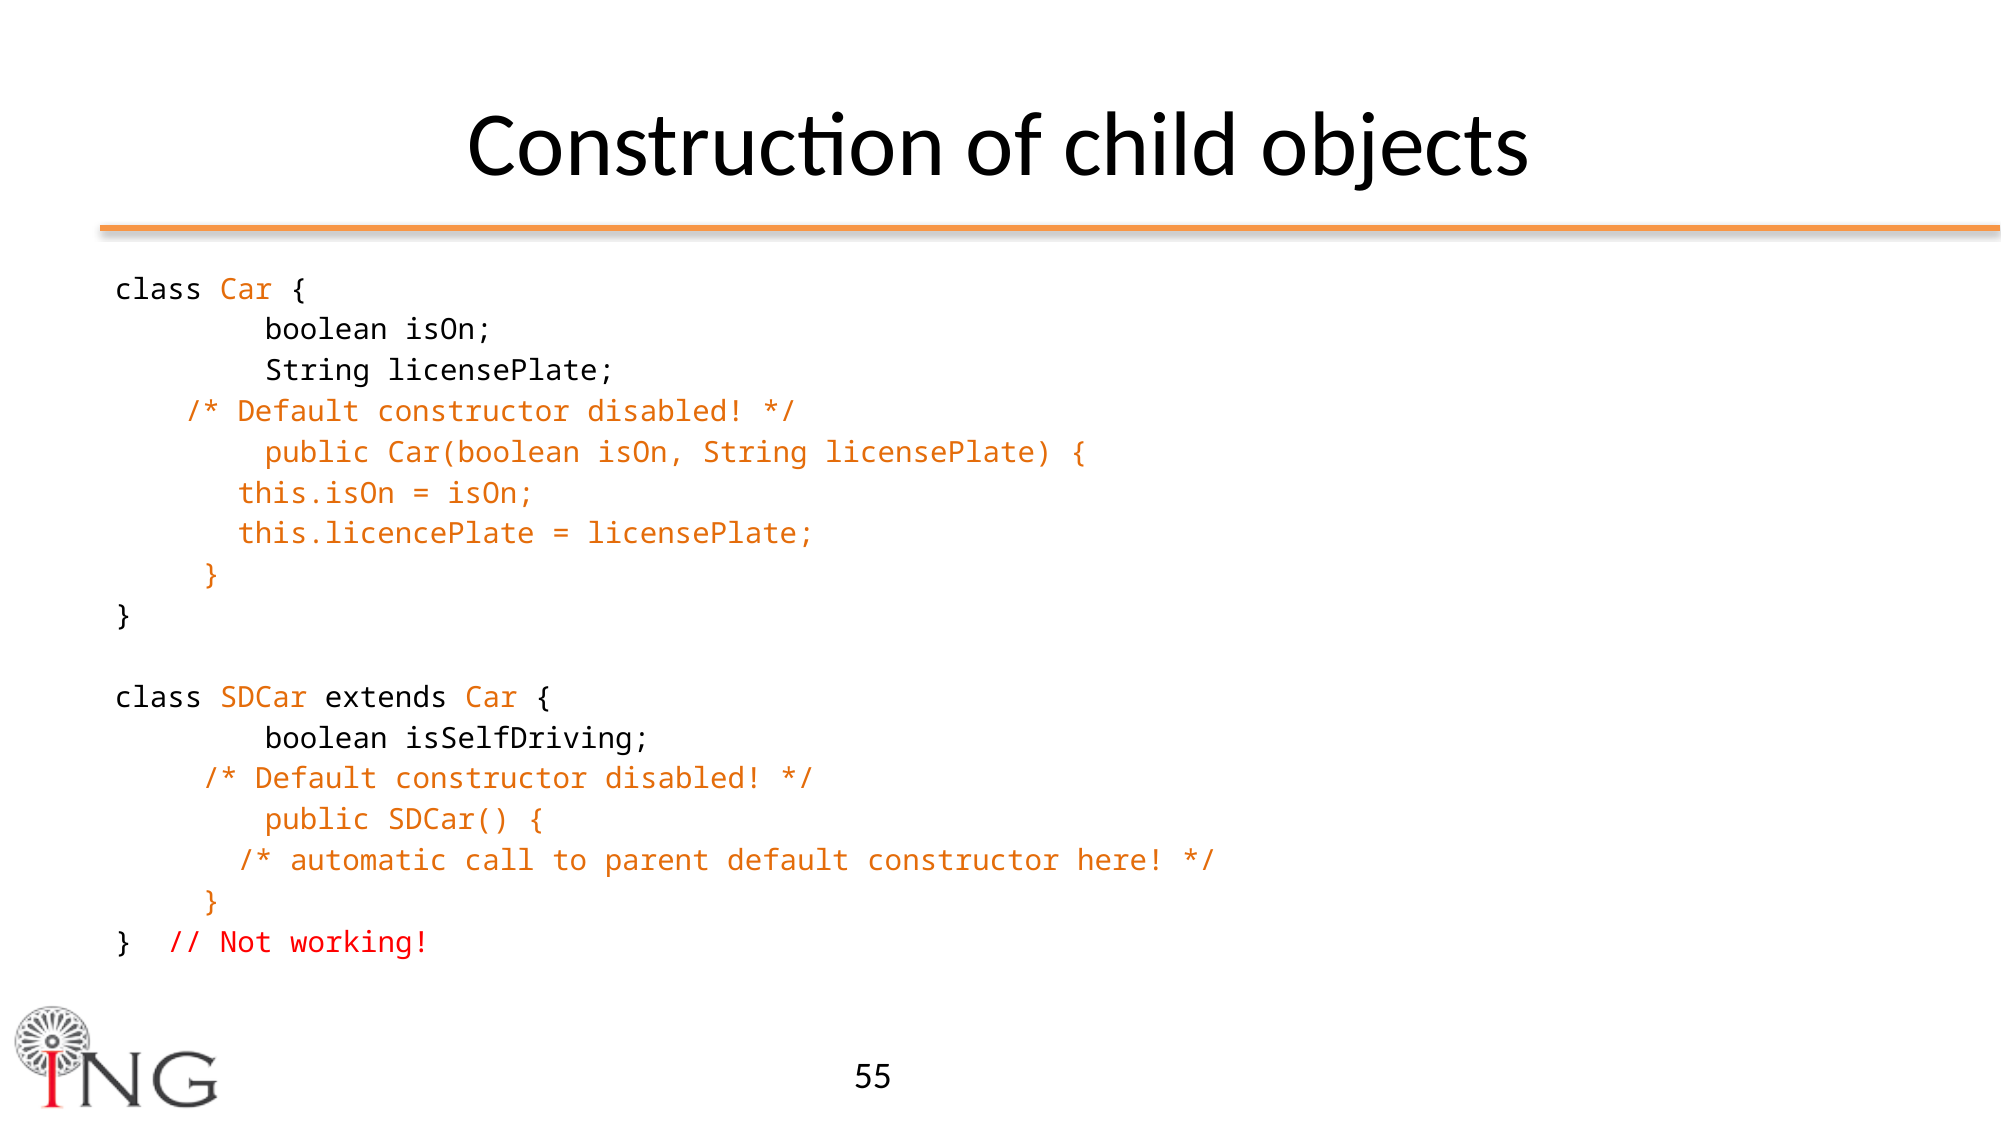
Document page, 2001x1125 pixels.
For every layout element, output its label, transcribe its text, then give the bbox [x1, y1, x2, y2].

list class Car { boolean isOn; String licensePlate; /* Default constructor disabled! */ public Car(boolean isOn, String licensePlate) { this.isOn = isOn; this.licencePlate = licensePlate; } } class SDCar extends Car { boolean isSelfDriving; /* Default constructor disabled! */ public SDCar() { /* automatic call to parent default constructor here! */ } } // Not working! [99, 262, 1900, 1005]
slide_number 55 [839, 1043, 1900, 1104]
picture [0, 987, 244, 1125]
title Construction of child objects [99, 45, 1900, 233]
